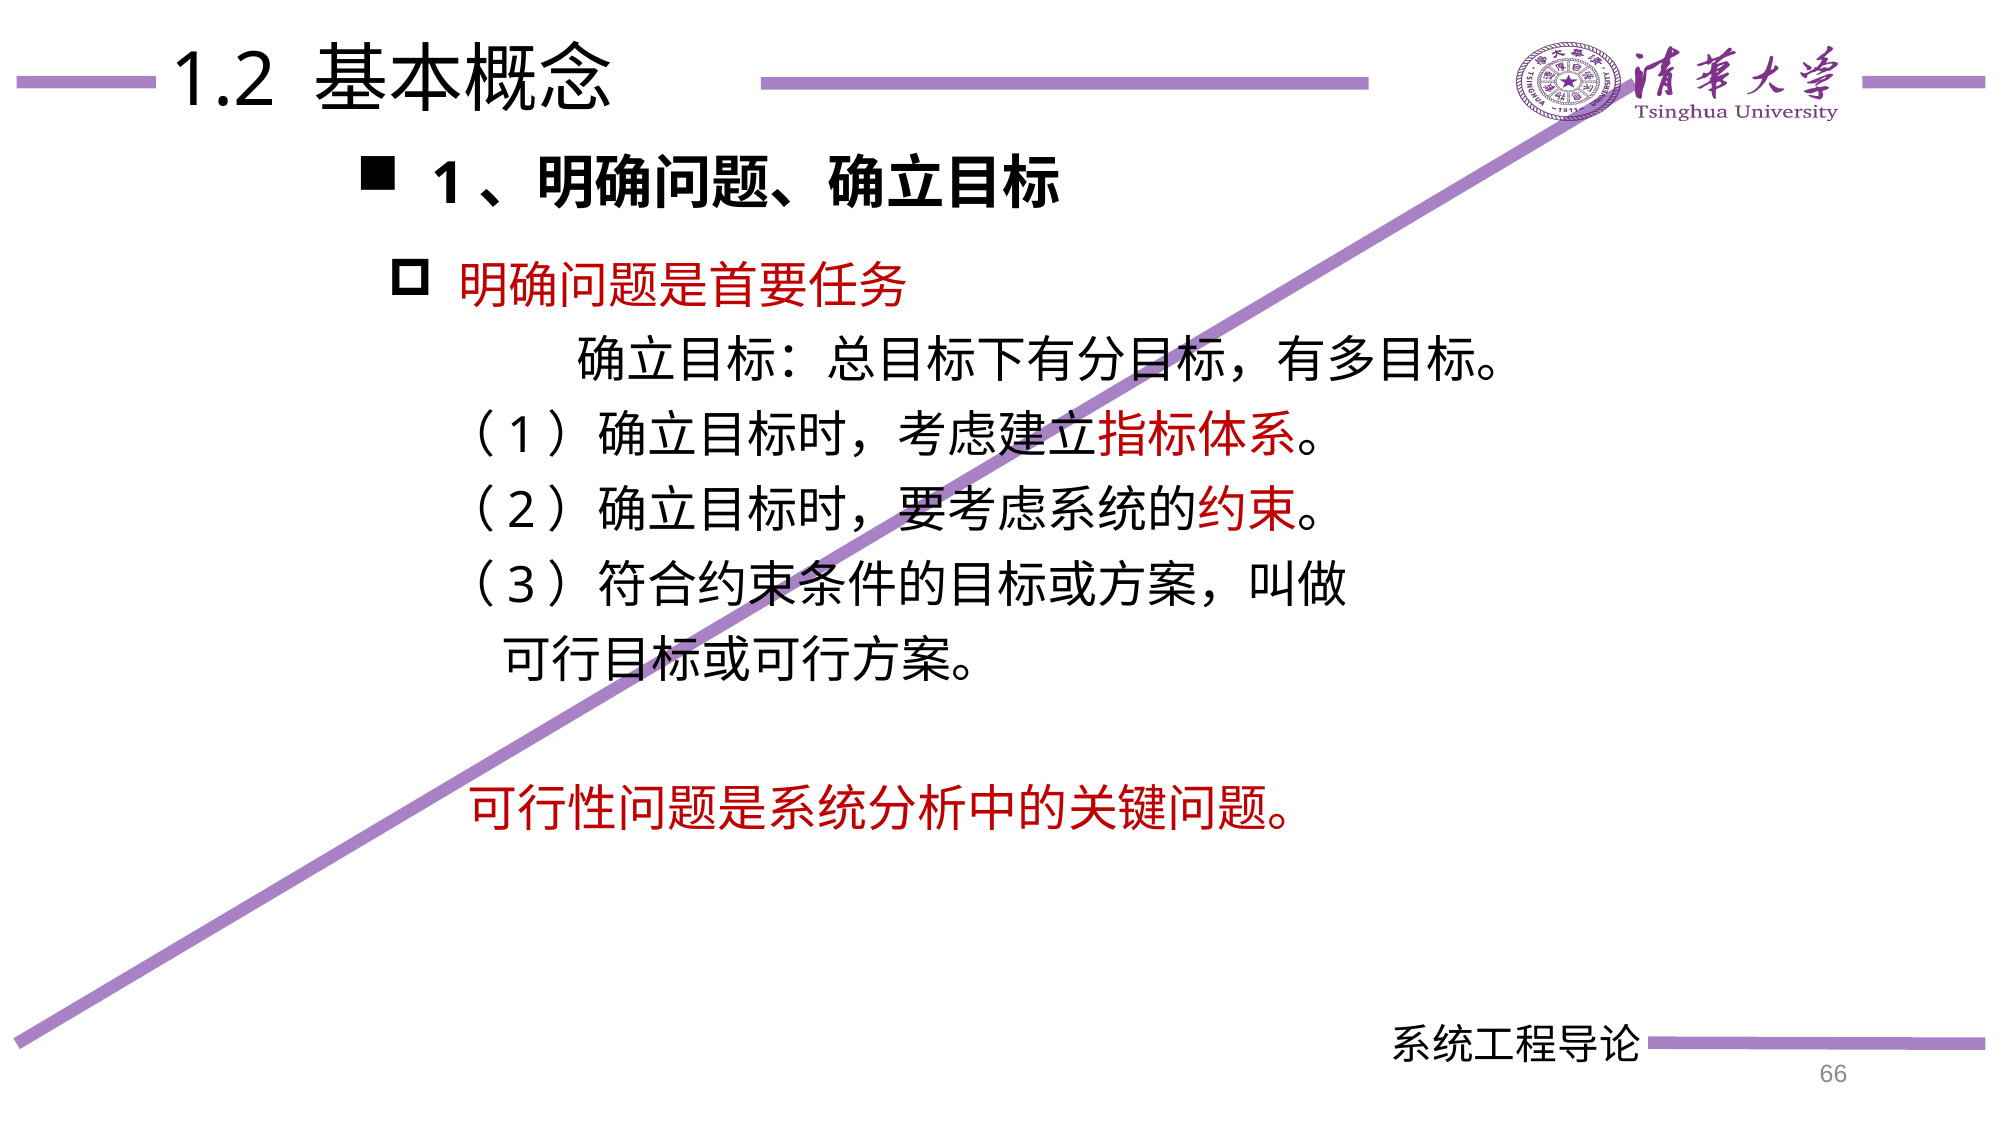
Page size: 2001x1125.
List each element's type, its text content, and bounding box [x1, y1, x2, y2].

text_box 明确问题是首要任务 确立目标：总目标下有分目标，有多目标。 （1）确立目标时，考虑建立指标体系。 （2）确立目标时，要考虑系统的约束。 （3）符合约束条件的目标或方案，叫做 可行目标或可行方案。 可行性问题是系统分析中的关键问题。 [373, 252, 1599, 965]
title 1.2 基本概念 [155, 0, 1881, 190]
slide_number 66 [1412, 1042, 1863, 1103]
text_box 1、明确问题、确立目标 [341, 145, 1076, 224]
